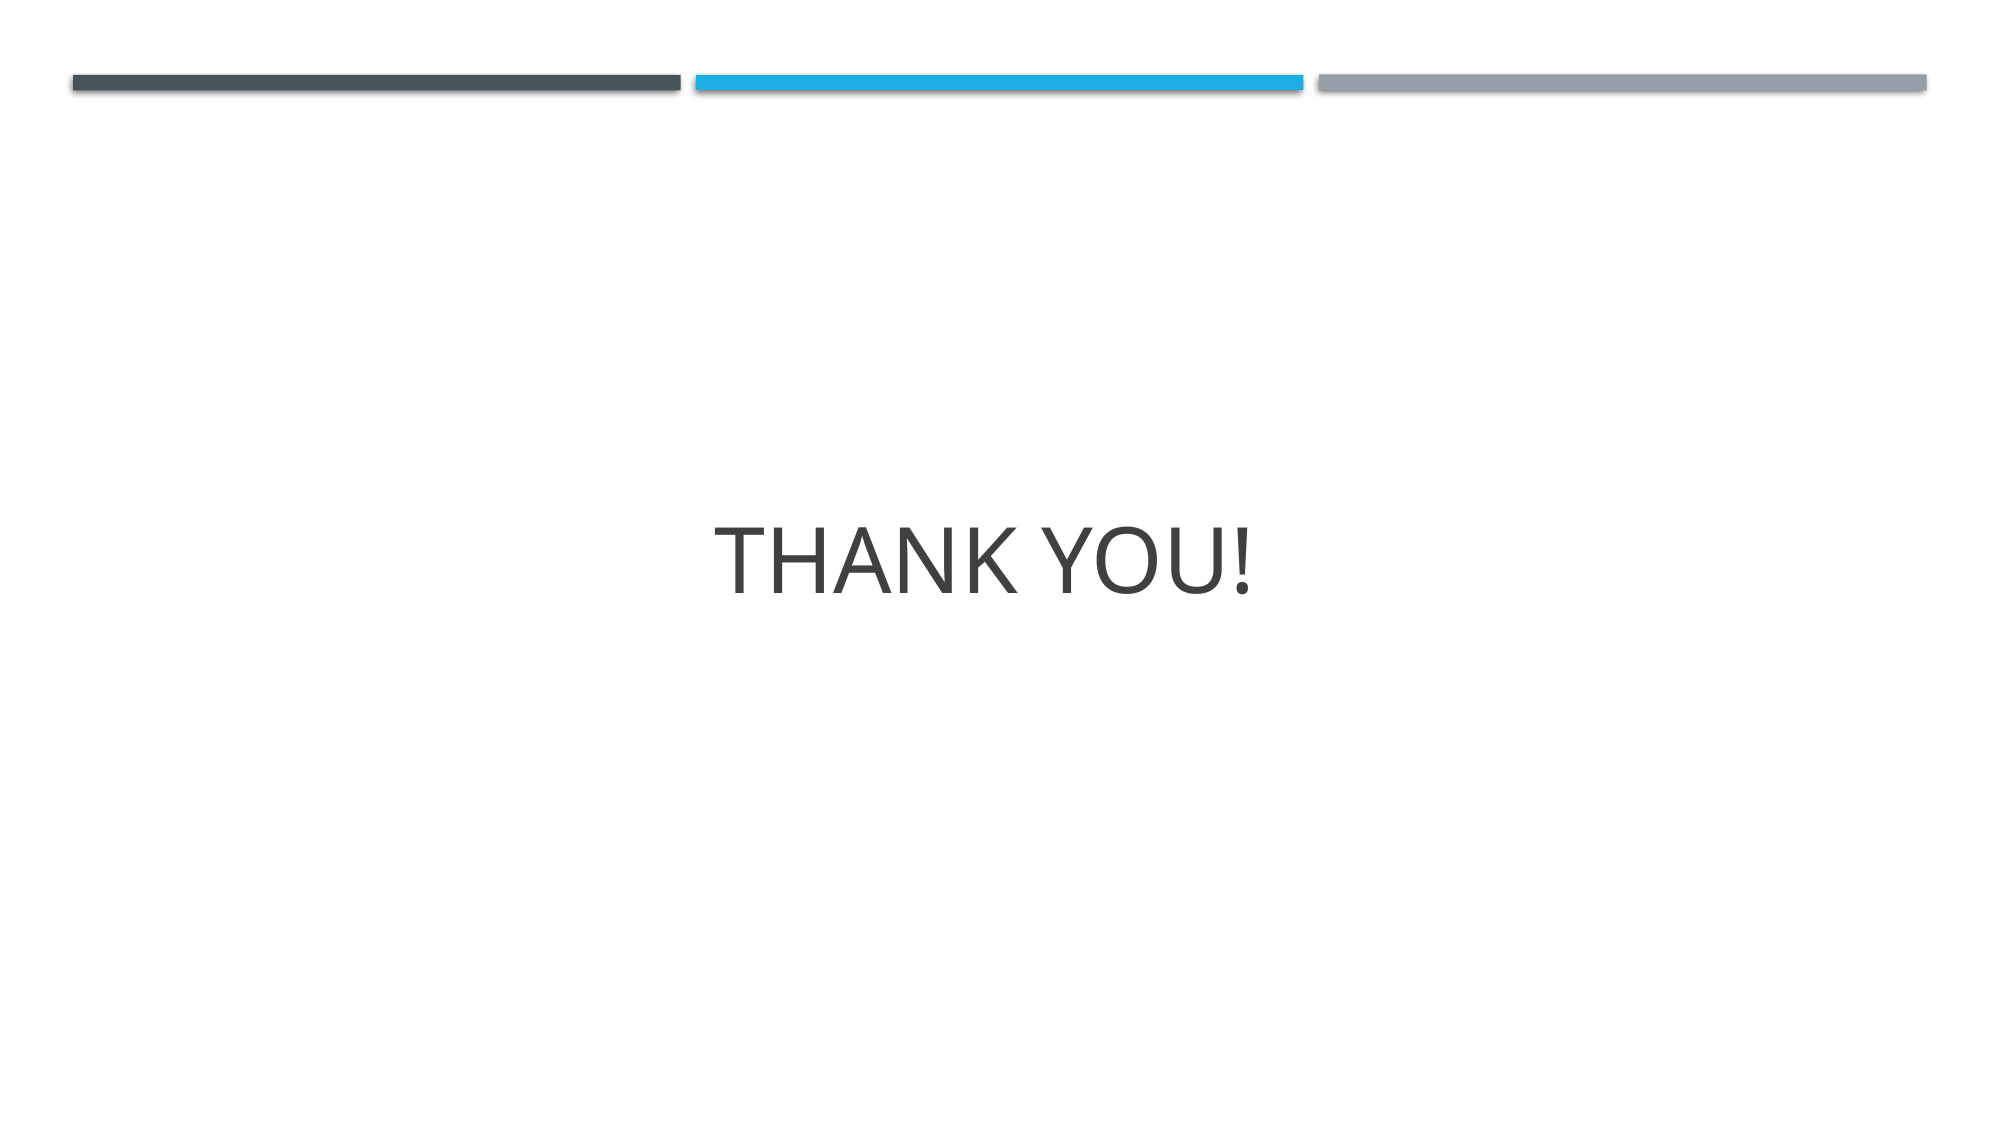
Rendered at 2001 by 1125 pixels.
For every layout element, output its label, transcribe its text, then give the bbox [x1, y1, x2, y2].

title Thank you! [699, 424, 1301, 620]
